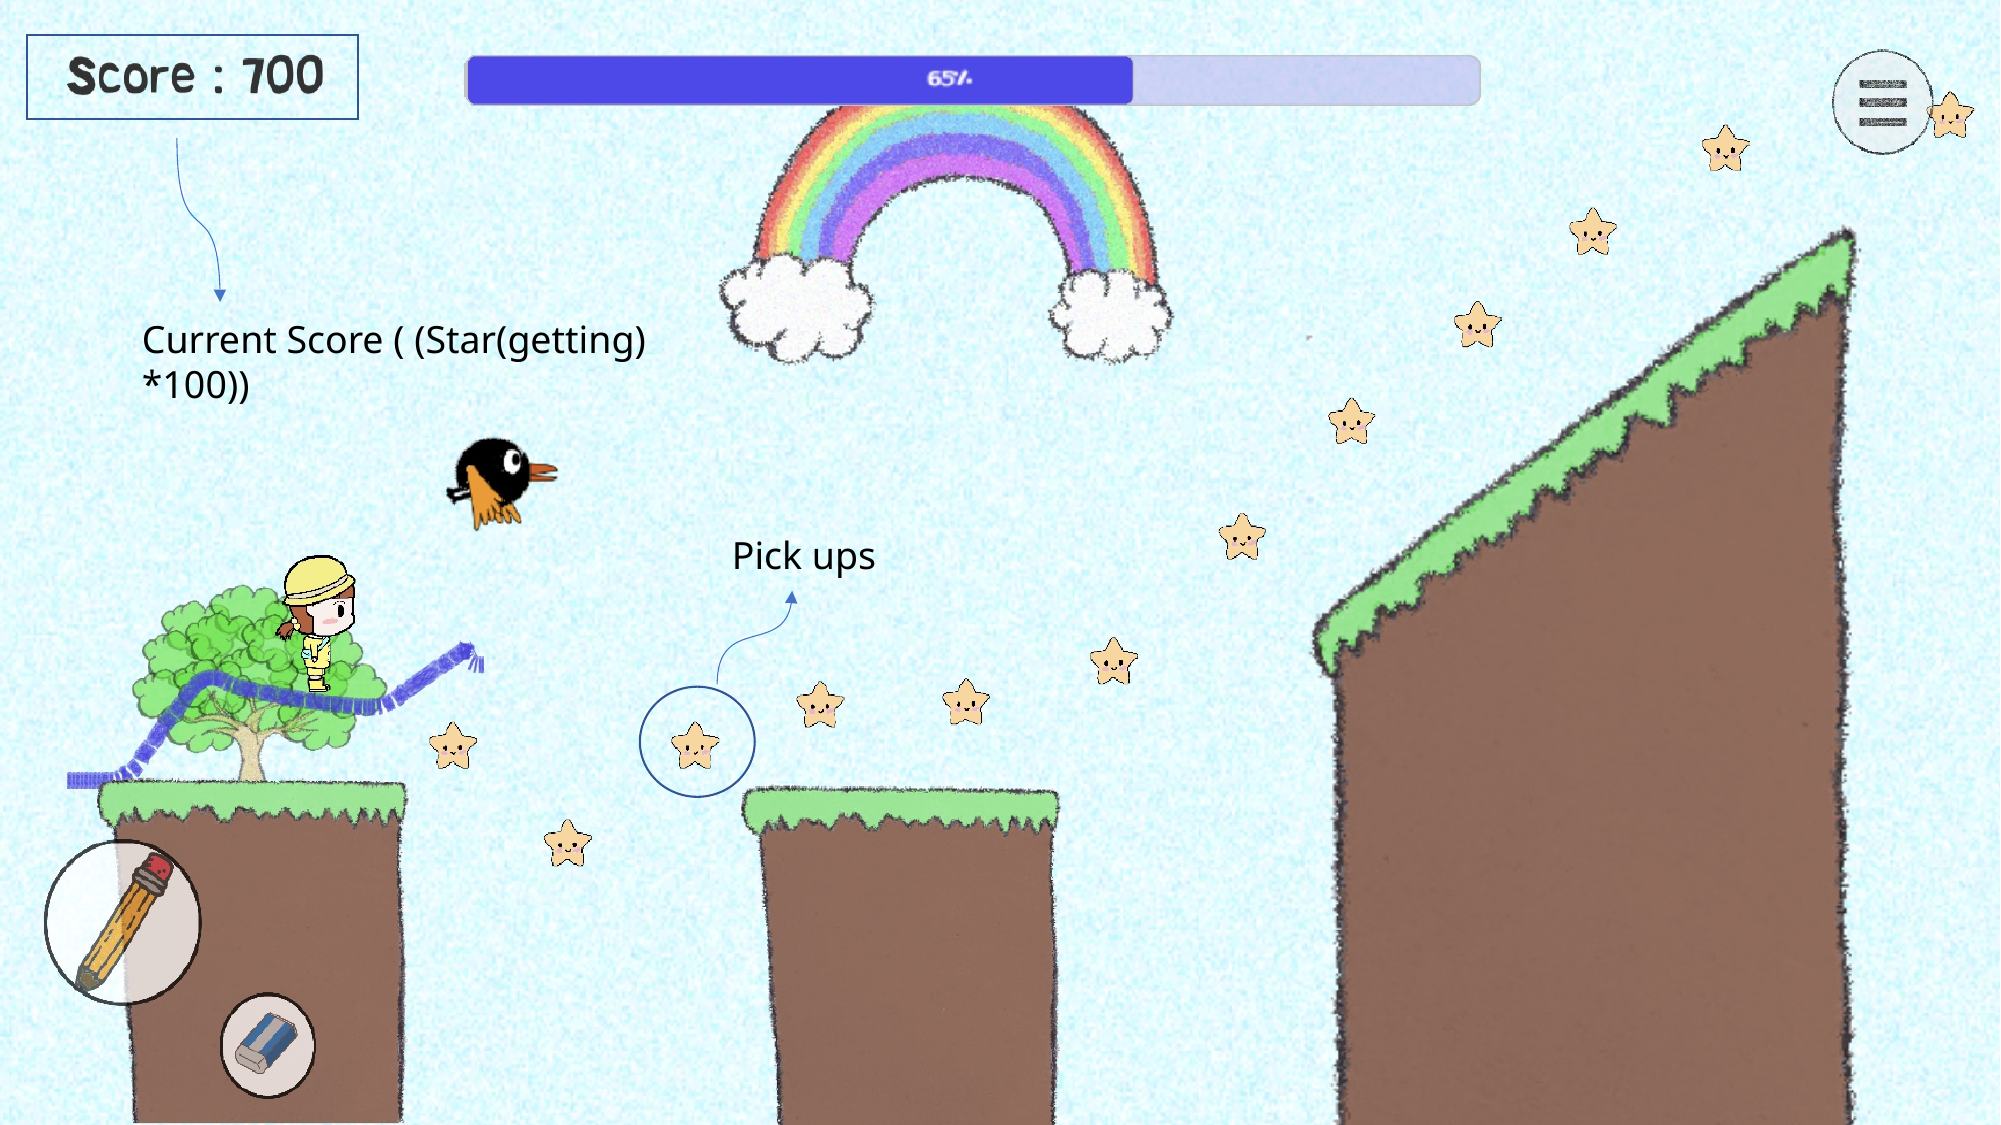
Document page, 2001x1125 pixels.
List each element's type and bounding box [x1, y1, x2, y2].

picture [0, 0, 2000, 1125]
text_box [116, 198, 281, 242]
text_box [707, 600, 802, 676]
